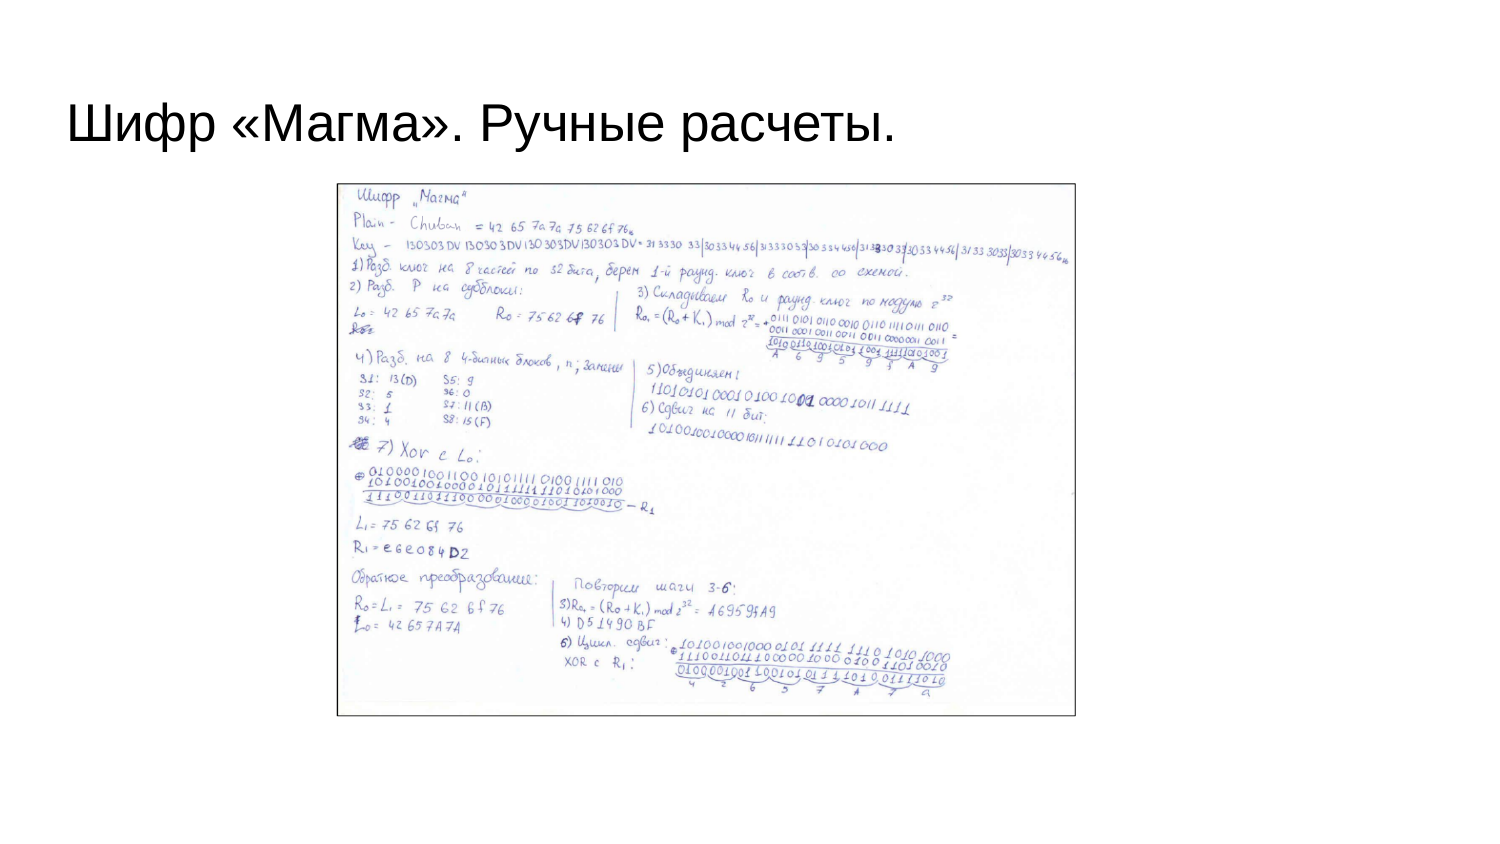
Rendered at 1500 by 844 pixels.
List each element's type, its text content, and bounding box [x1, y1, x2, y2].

title Шифр «Магма». Ручные расчеты. [51, 72, 1449, 167]
picture [335, 177, 1077, 717]
